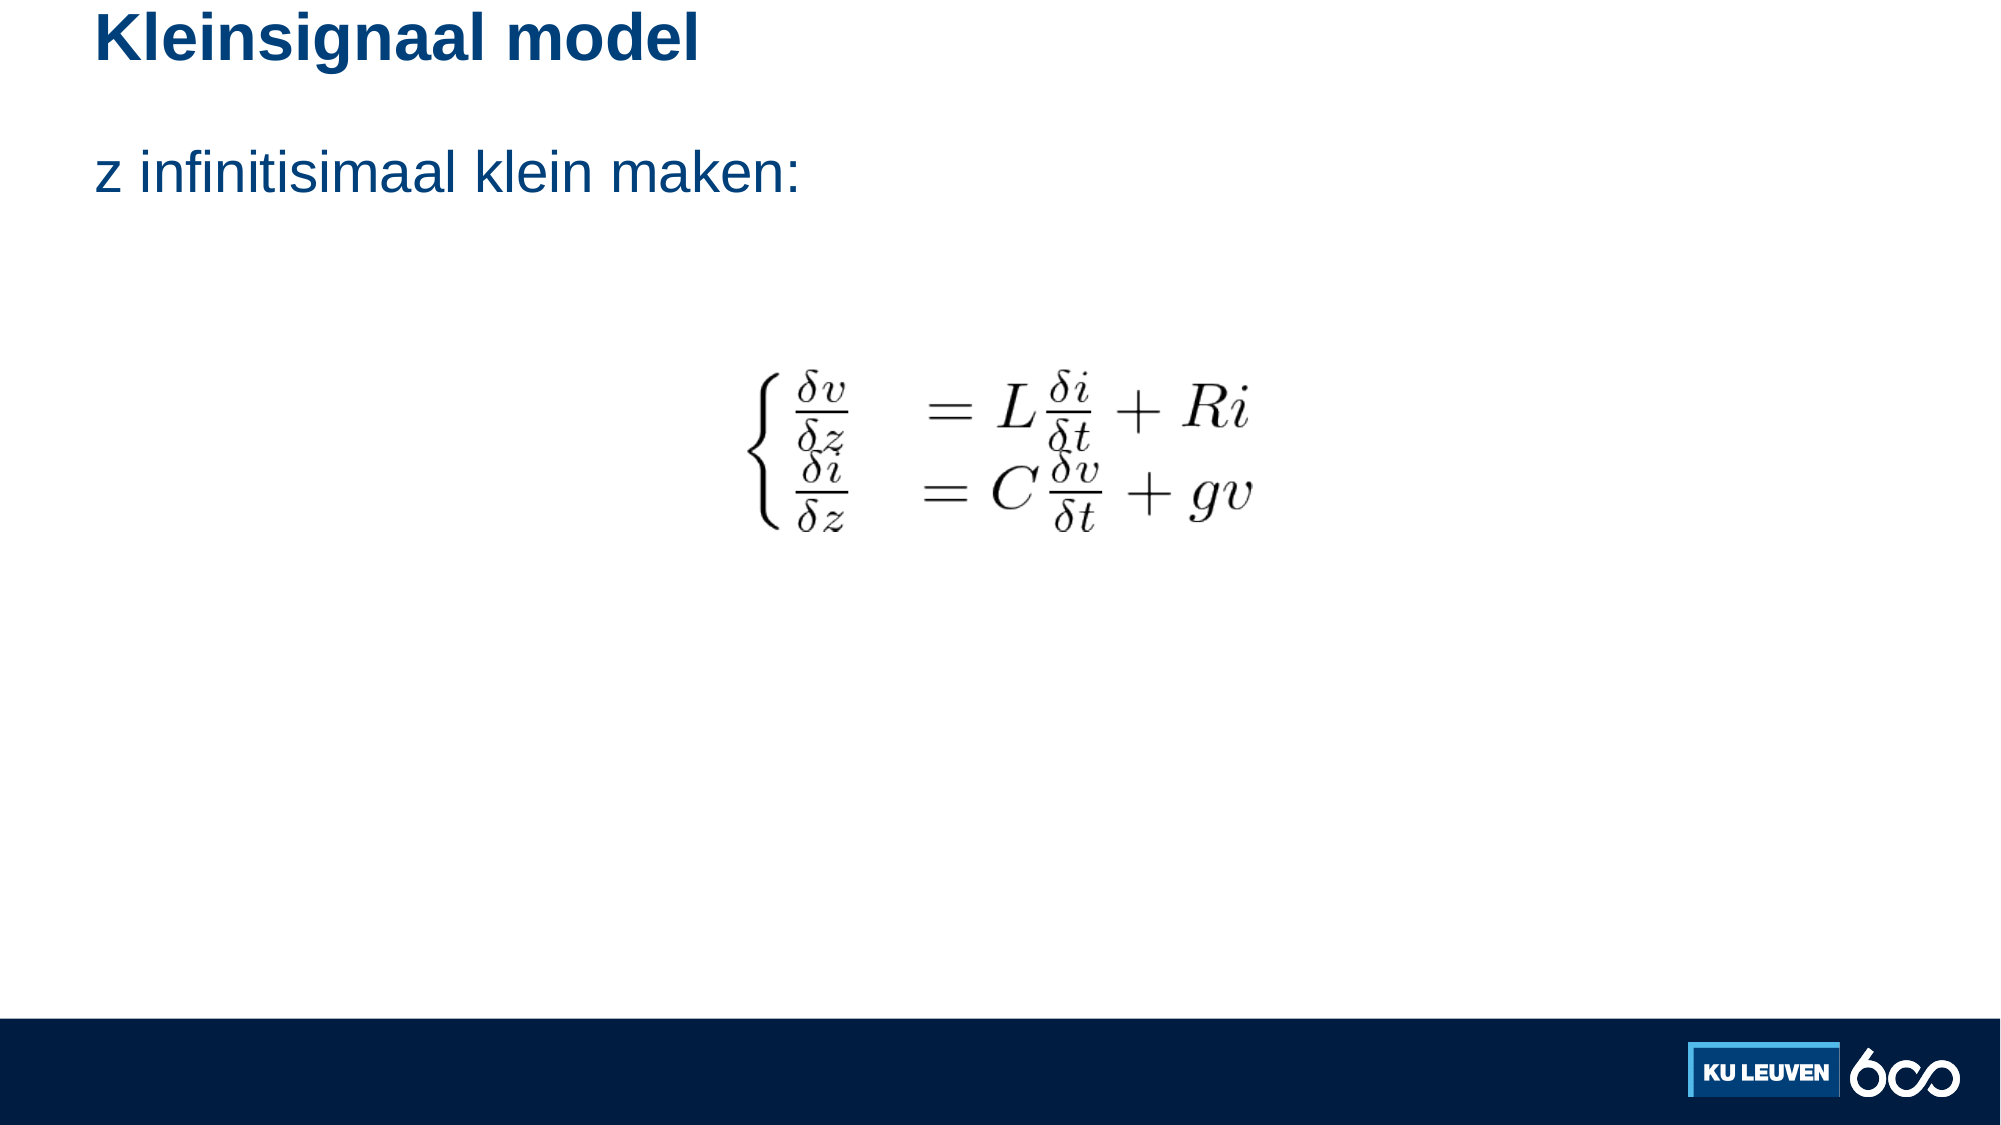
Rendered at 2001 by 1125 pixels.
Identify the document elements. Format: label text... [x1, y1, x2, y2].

picture [1688, 1042, 1960, 1097]
picture [747, 368, 1253, 532]
title Kleinsignaal model [94, 2, 1906, 110]
list z infinitisimaal klein maken: [94, 142, 1900, 781]
